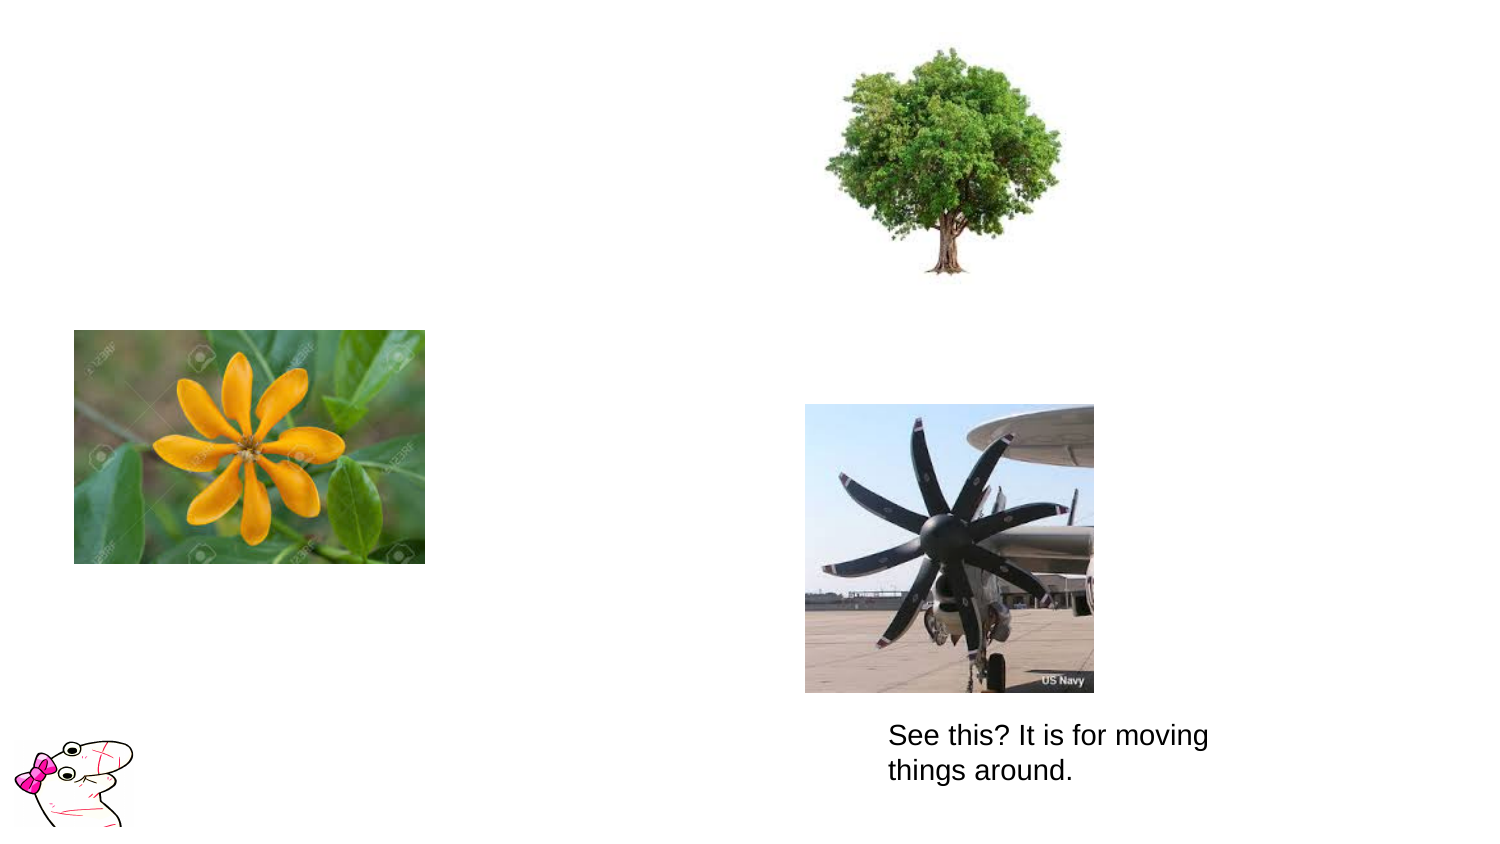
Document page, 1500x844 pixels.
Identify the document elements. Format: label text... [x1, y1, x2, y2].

picture [805, 403, 1094, 693]
picture [793, 32, 1094, 321]
picture [13, 739, 134, 827]
picture [73, 330, 425, 564]
text_box See this? It is for moving things around. [873, 701, 1264, 802]
